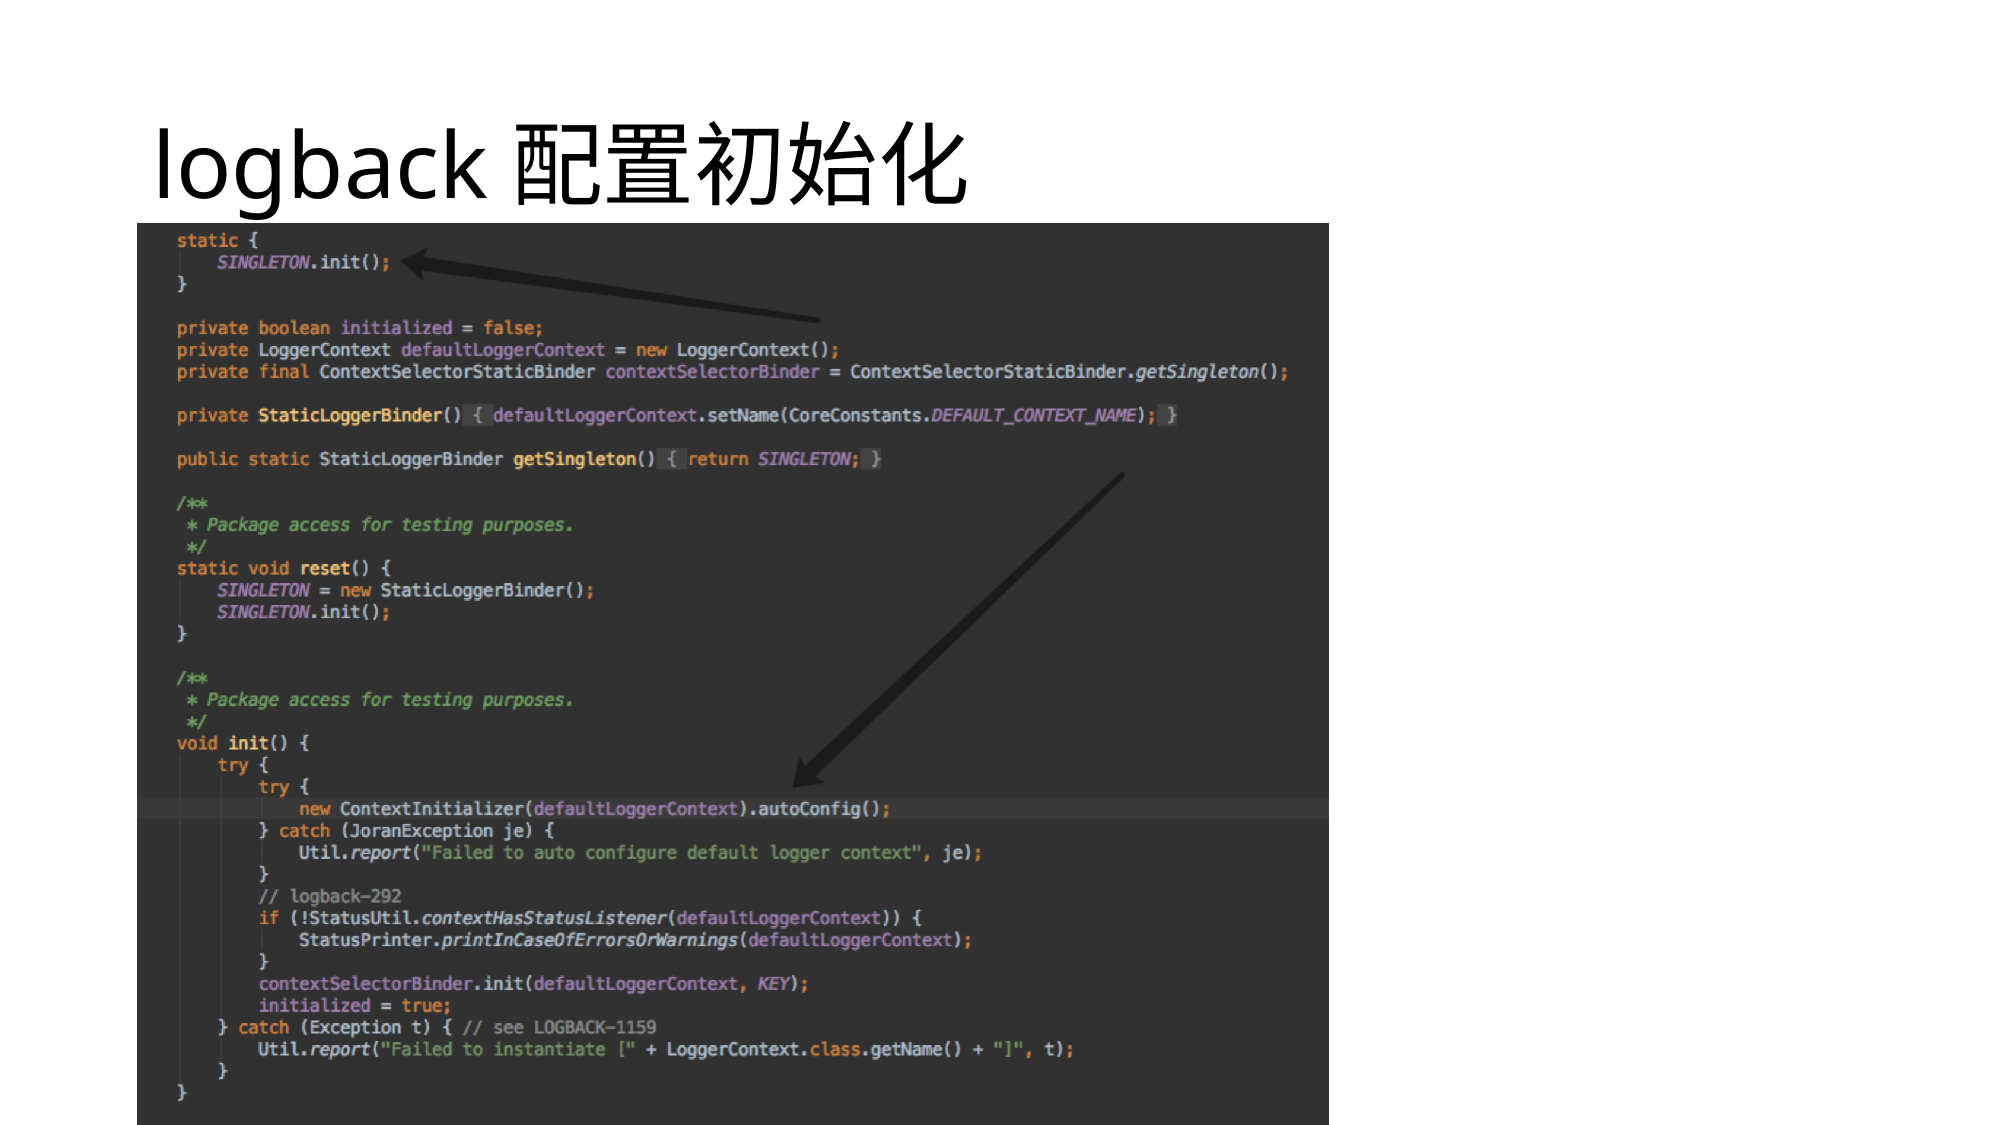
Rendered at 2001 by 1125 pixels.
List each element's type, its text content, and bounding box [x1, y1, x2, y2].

picture [137, 223, 1329, 1125]
title logback配置初始化 [137, 59, 1863, 278]
